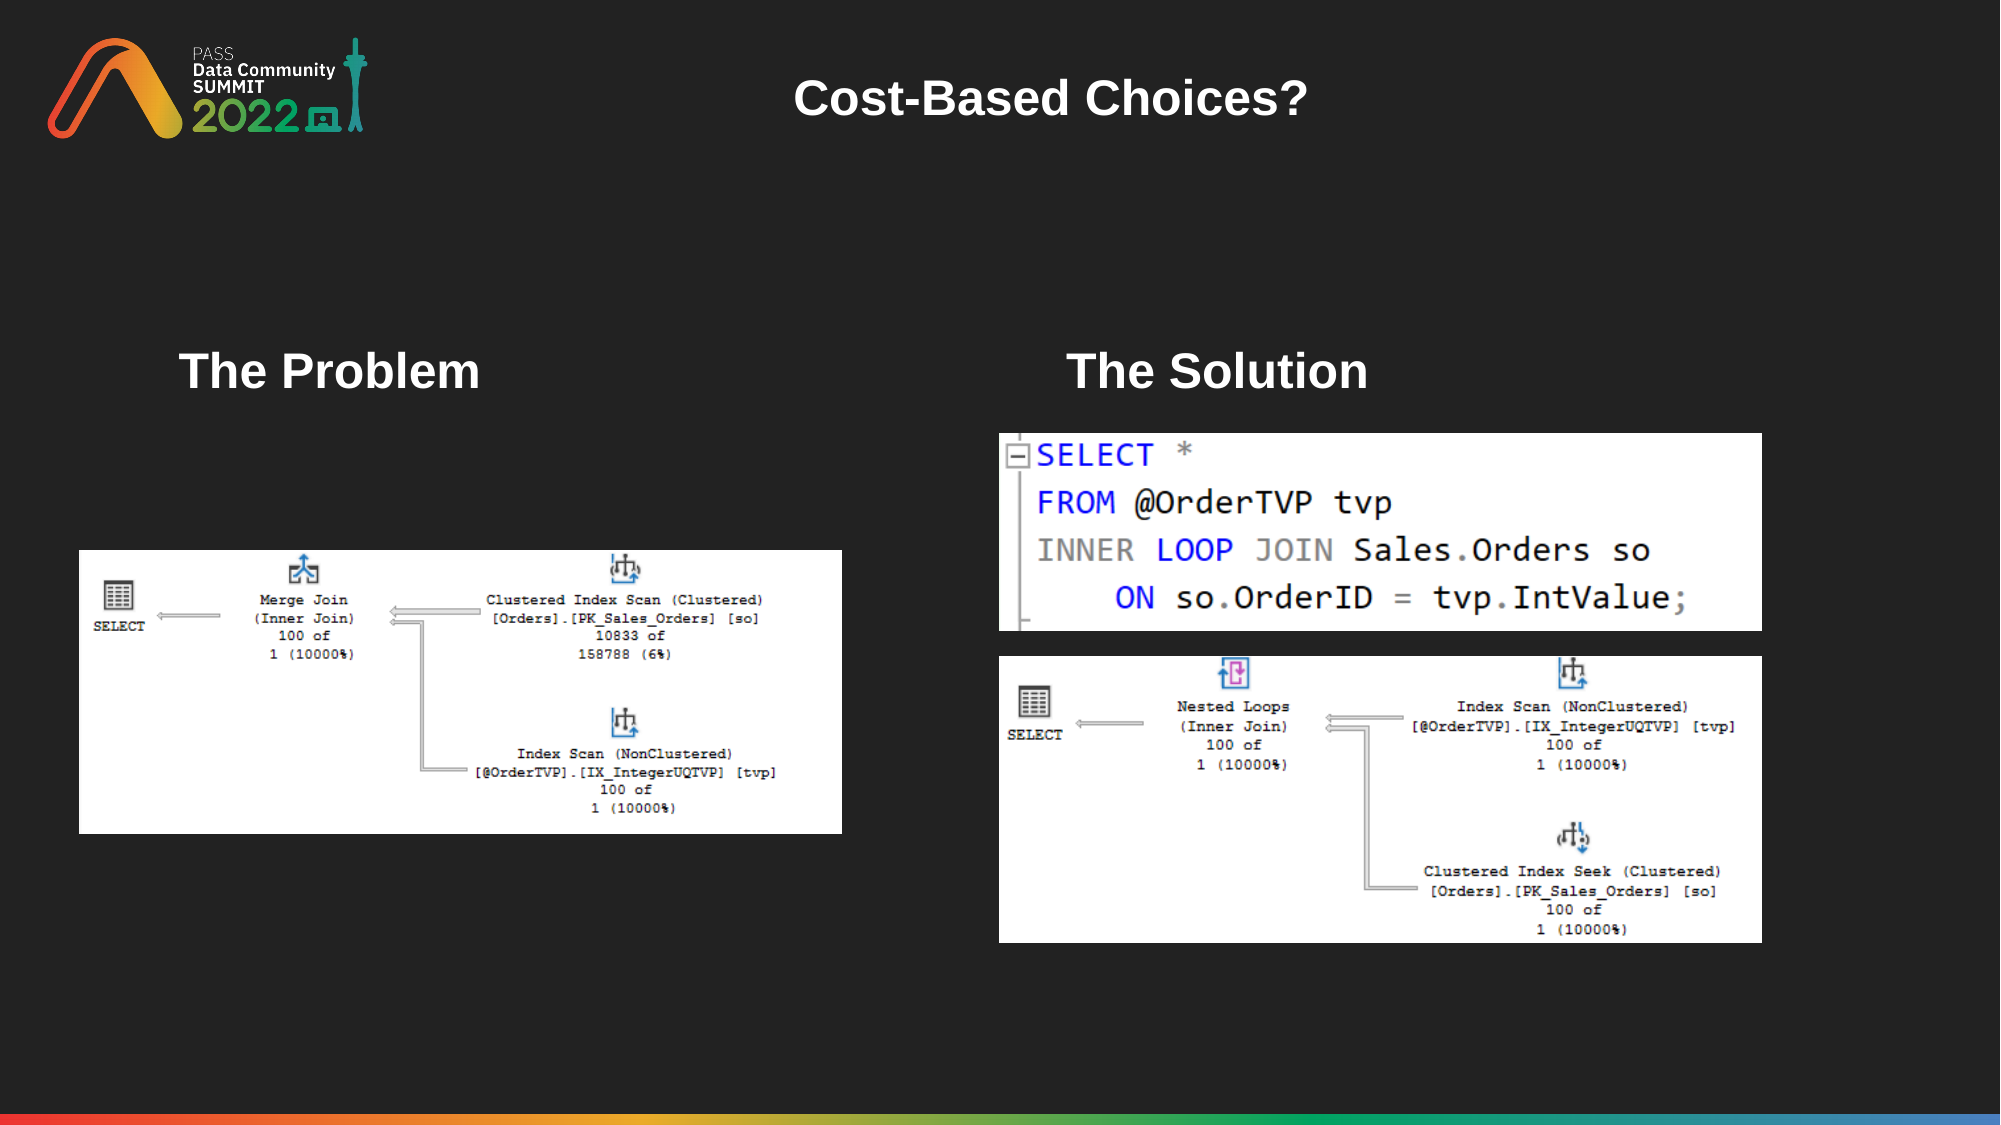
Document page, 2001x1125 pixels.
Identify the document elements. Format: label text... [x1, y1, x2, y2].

text_box The Problem [163, 331, 914, 407]
picture [0, 1114, 2000, 1125]
text_box The Solution [1051, 331, 1802, 407]
text_box Cost-Based Choices? [551, 58, 1552, 133]
picture [47, 37, 368, 139]
picture [999, 656, 1762, 943]
picture [79, 550, 842, 834]
picture [999, 433, 1762, 631]
